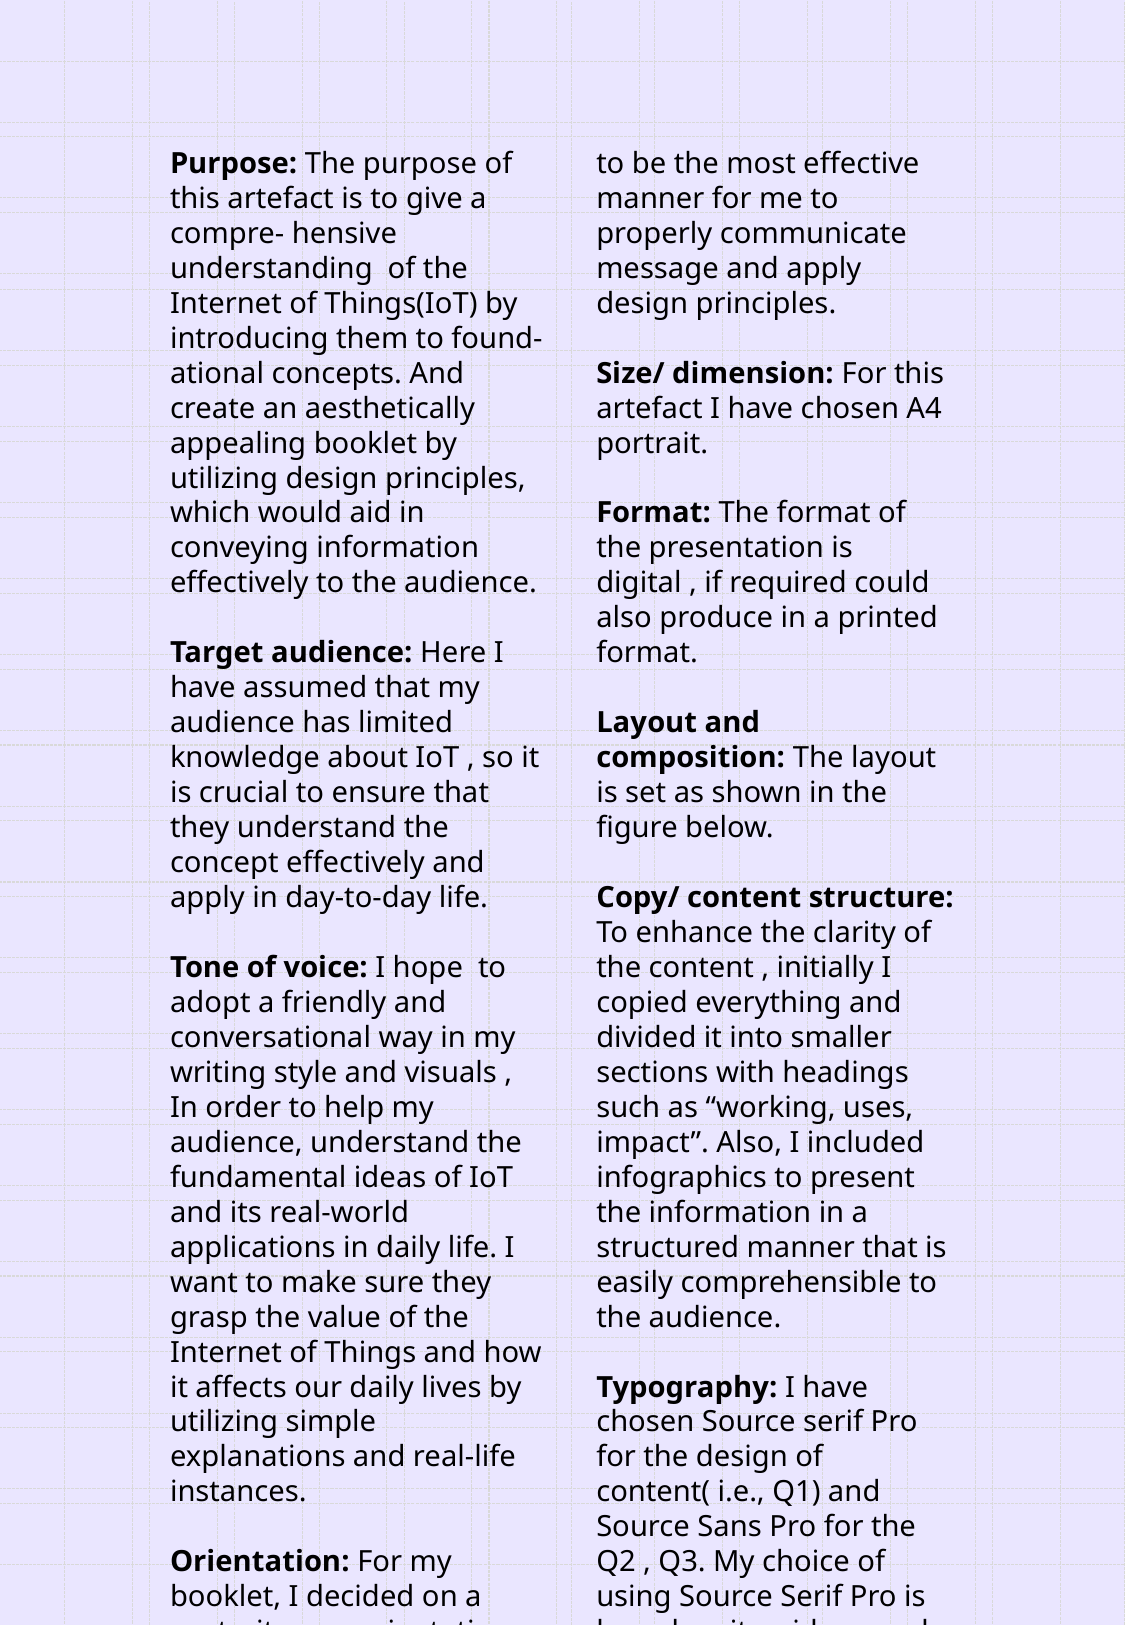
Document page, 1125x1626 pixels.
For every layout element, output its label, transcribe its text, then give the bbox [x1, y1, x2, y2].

text_box Purpose: The purpose of this artefact is to give a compre- hensive understanding of the Internet of Things(IoT) by introducing them to found- ational concepts. And create an aesthetically appealing booklet by utilizing design principles, which would aid in conveying information effectively to the audience. Target audience: Here I have assumed that my audience has limited knowledge about IoT , so it is crucial to ensure that they understand the concept effectively and apply in day-to-day life. Tone of voice: I hope to adopt a friendly and conversational way in my writing style and visuals , In order to help my audience, understand the fundamental ideas of IoT and its real-world applications in daily life. I want to make sure they grasp the value of the Internet of Things and how it affects our daily lives by utilizing simple explanations and real-life instances. Orientation: For my booklet, I decided on a portrait page orientation because it seemed [154, 136, 563, 1490]
text_box to be the most effective manner for me to properly communicate message and apply design principles. Size/ dimension: For this artefact I have chosen A4 portrait. Format: The format of the presentation is digital , if required could also produce in a printed format. Layout and composition: The layout is set as shown in the figure below. Copy/ content structure: To enhance the clarity of the content , initially I copied everything and divided it into smaller sections with headings such as “working, uses, impact”. Also, I included infographics to present the information in a structured manner that is easily comprehensible to the audience. Typography: I have chosen Source serif Pro for the design of content( i.e., Q1) and Source Sans Pro for the Q2 , Q3. My choice of using Source Serif Pro is based on its widespread usage in [581, 136, 971, 1490]
